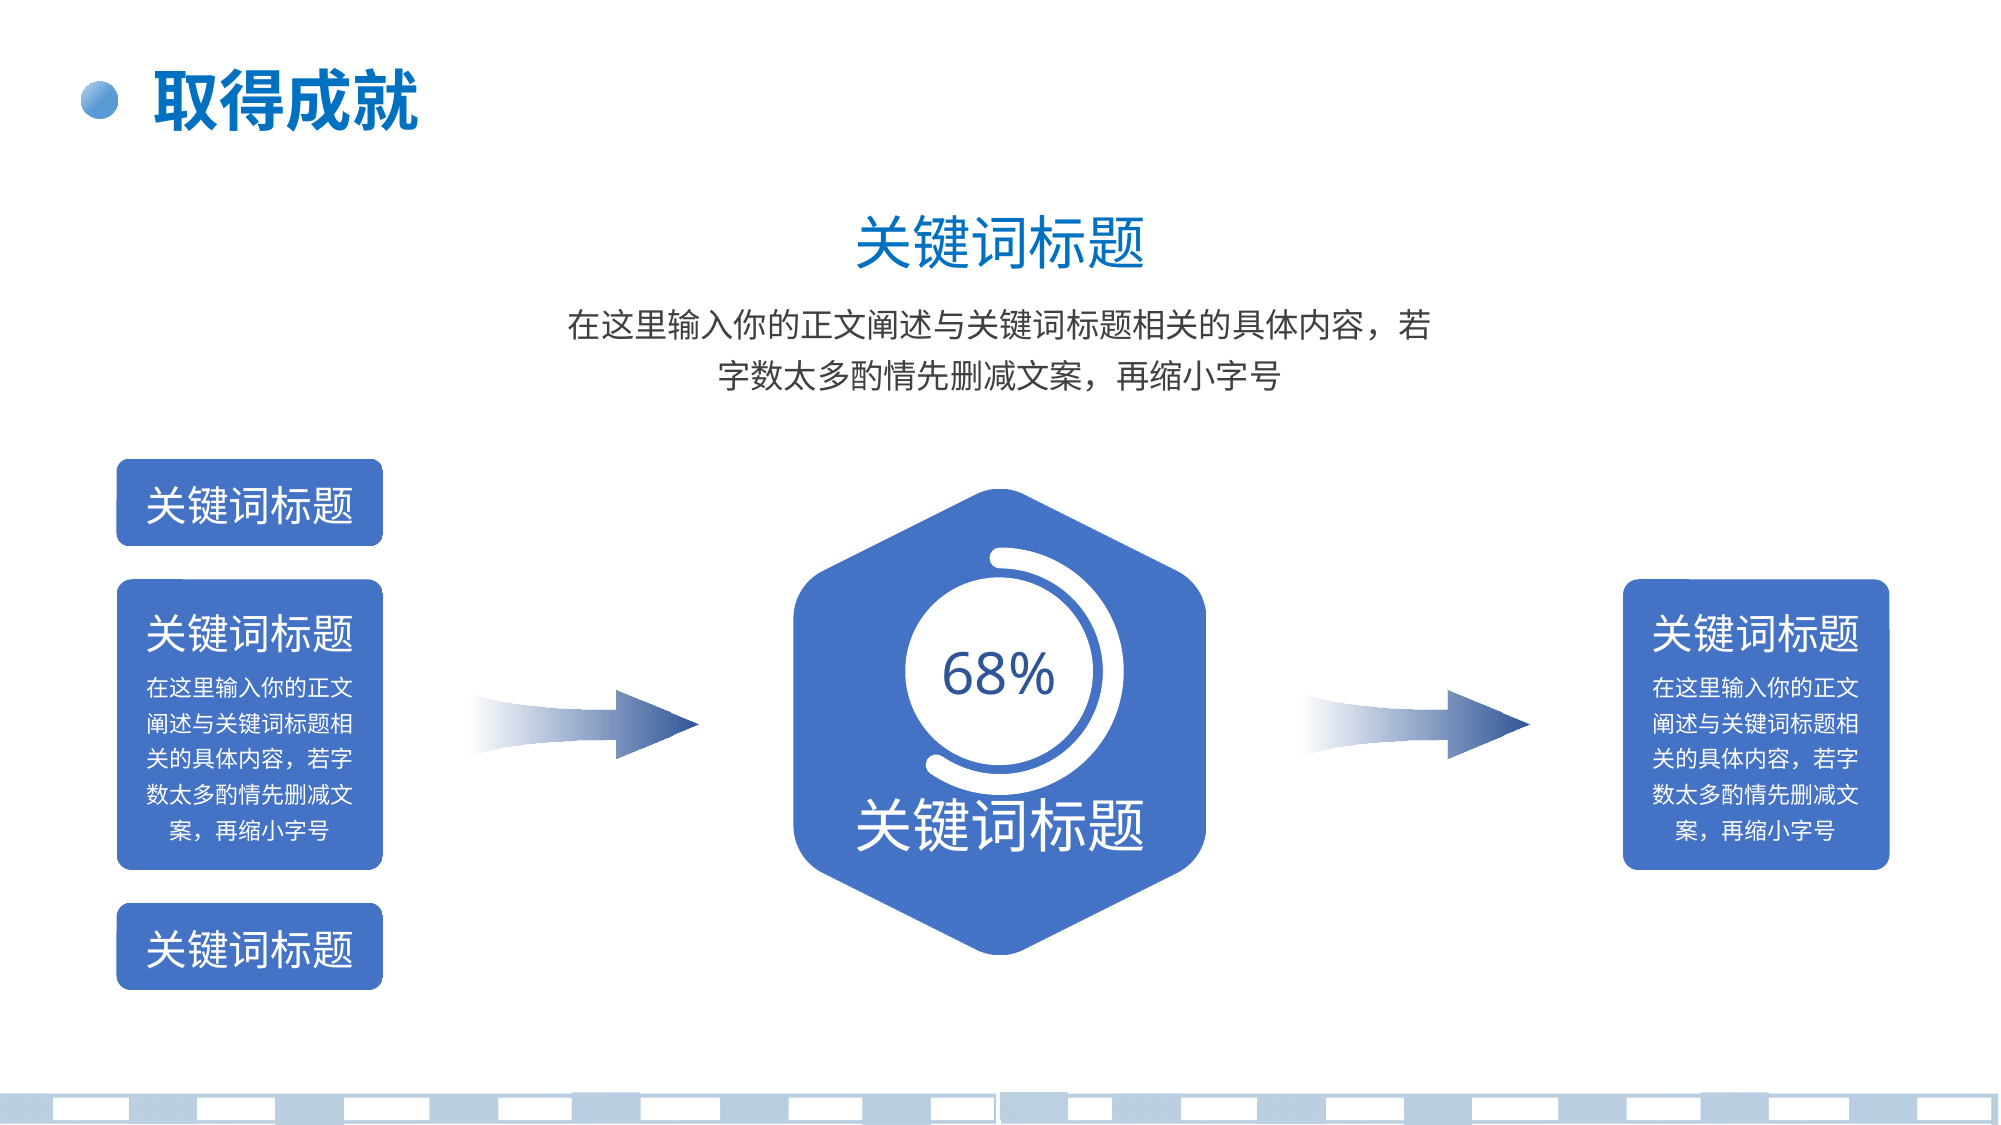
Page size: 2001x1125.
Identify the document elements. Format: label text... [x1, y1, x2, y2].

text_box 在这里输入你的正文阐述与关键词标题相关的具体内容，若字数太多酌情先删减文案，再缩小字号 [1630, 657, 1882, 852]
text_box 关键词标题 [839, 198, 1161, 284]
title 取得成就 [137, 60, 466, 149]
text_box 关键词标题 [130, 916, 369, 982]
text_box [115, 901, 385, 992]
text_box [886, 557, 1114, 785]
text_box [792, 487, 1208, 957]
text_box 在这里输入你的正文阐述与关键词标题相关的具体内容，若字数太多酌情先删减文案，再缩小字号 [539, 284, 1461, 403]
text_box [115, 457, 385, 548]
text_box 在这里输入你的正文阐述与关键词标题相关的具体内容，若字数太多酌情先删减文案，再缩小字号 [124, 657, 376, 852]
text_box [1300, 688, 1533, 761]
text_box 关键词标题 [130, 472, 369, 538]
text_box 关键词标题 [130, 600, 369, 666]
text_box 关键词标题 [1637, 600, 1876, 666]
text_box [1621, 578, 1891, 872]
text_box [468, 688, 701, 761]
text_box [115, 578, 385, 872]
text_box 关键词标题 [839, 782, 1161, 867]
